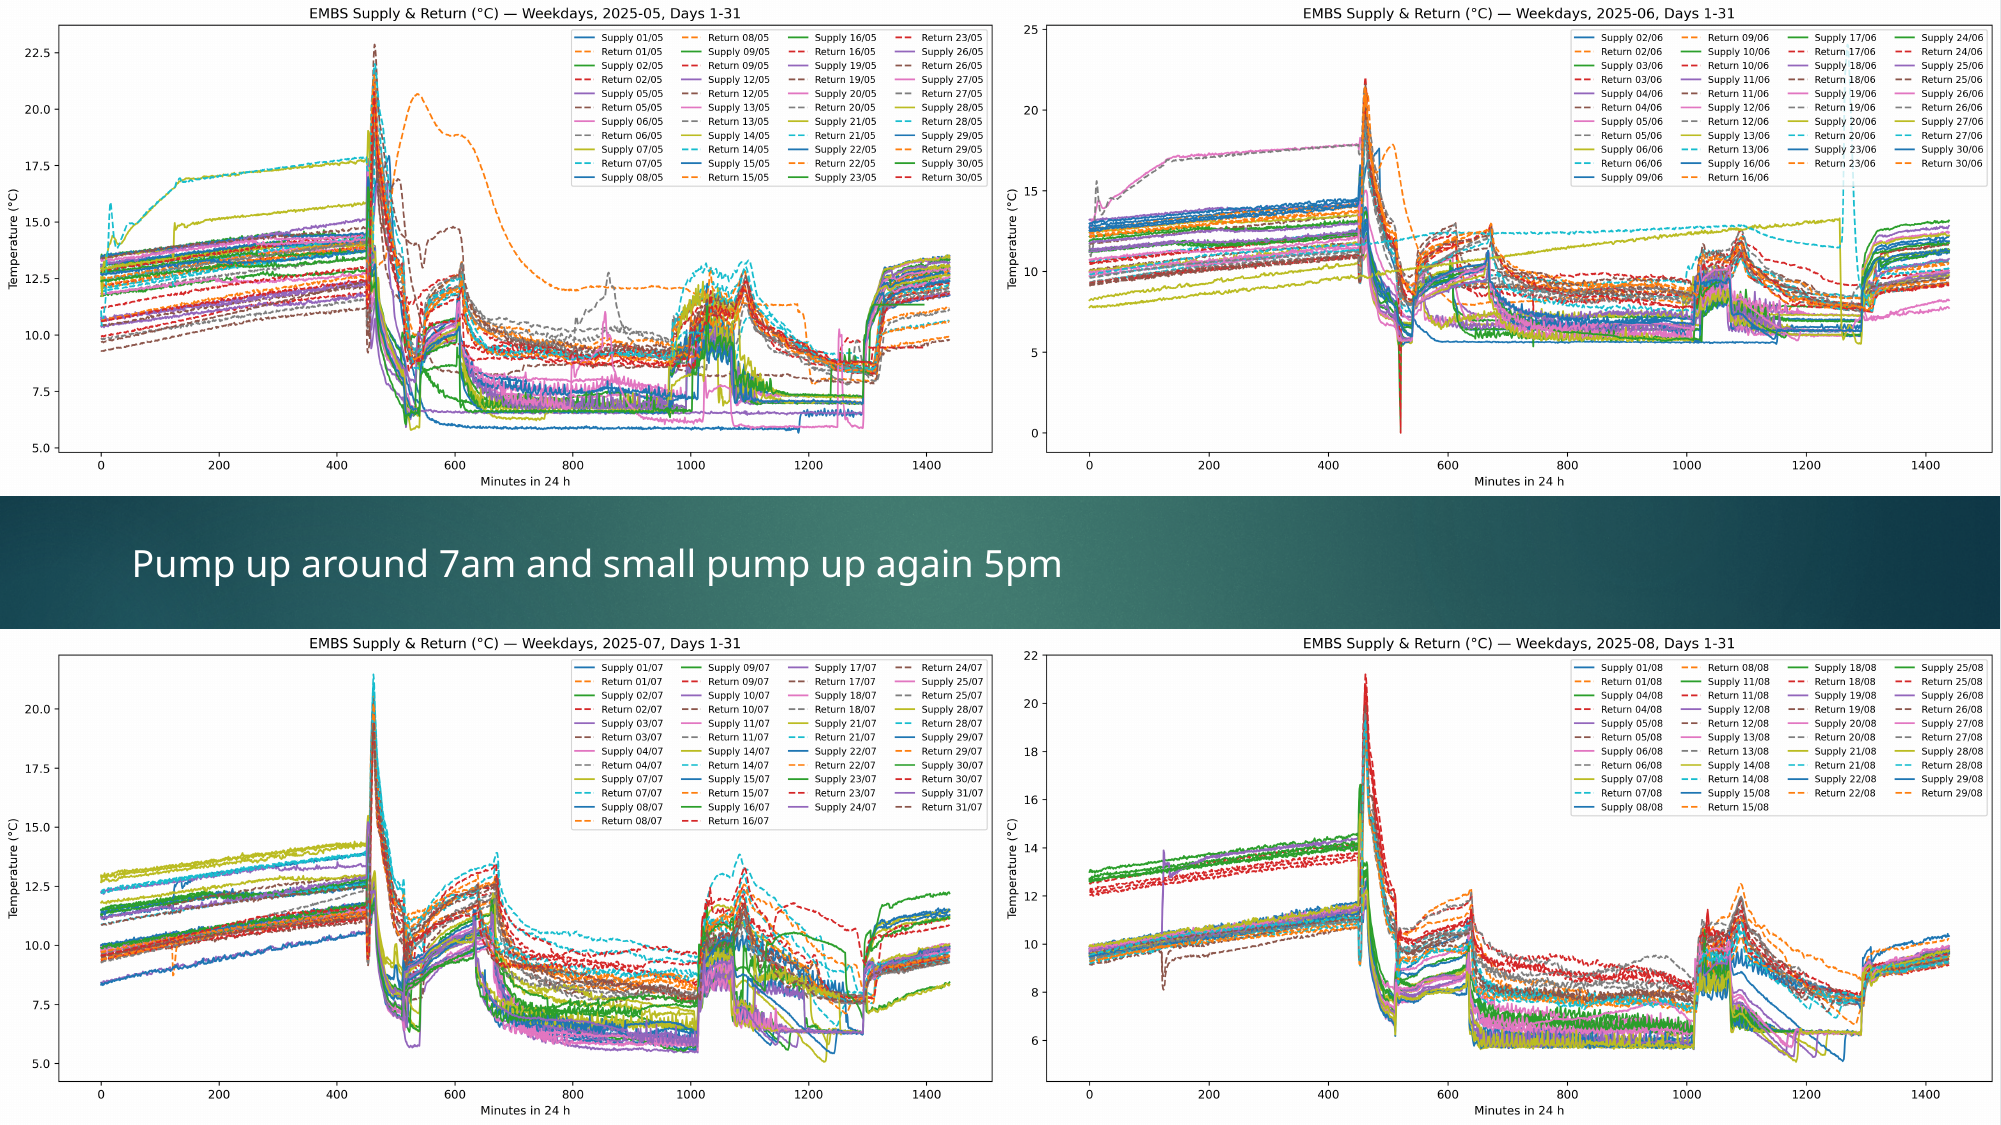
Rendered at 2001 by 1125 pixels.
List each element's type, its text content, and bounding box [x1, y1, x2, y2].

text_box Pump up around 7am and small pump up again 5pm [116, 532, 1079, 592]
picture [0, 0, 2000, 1125]
